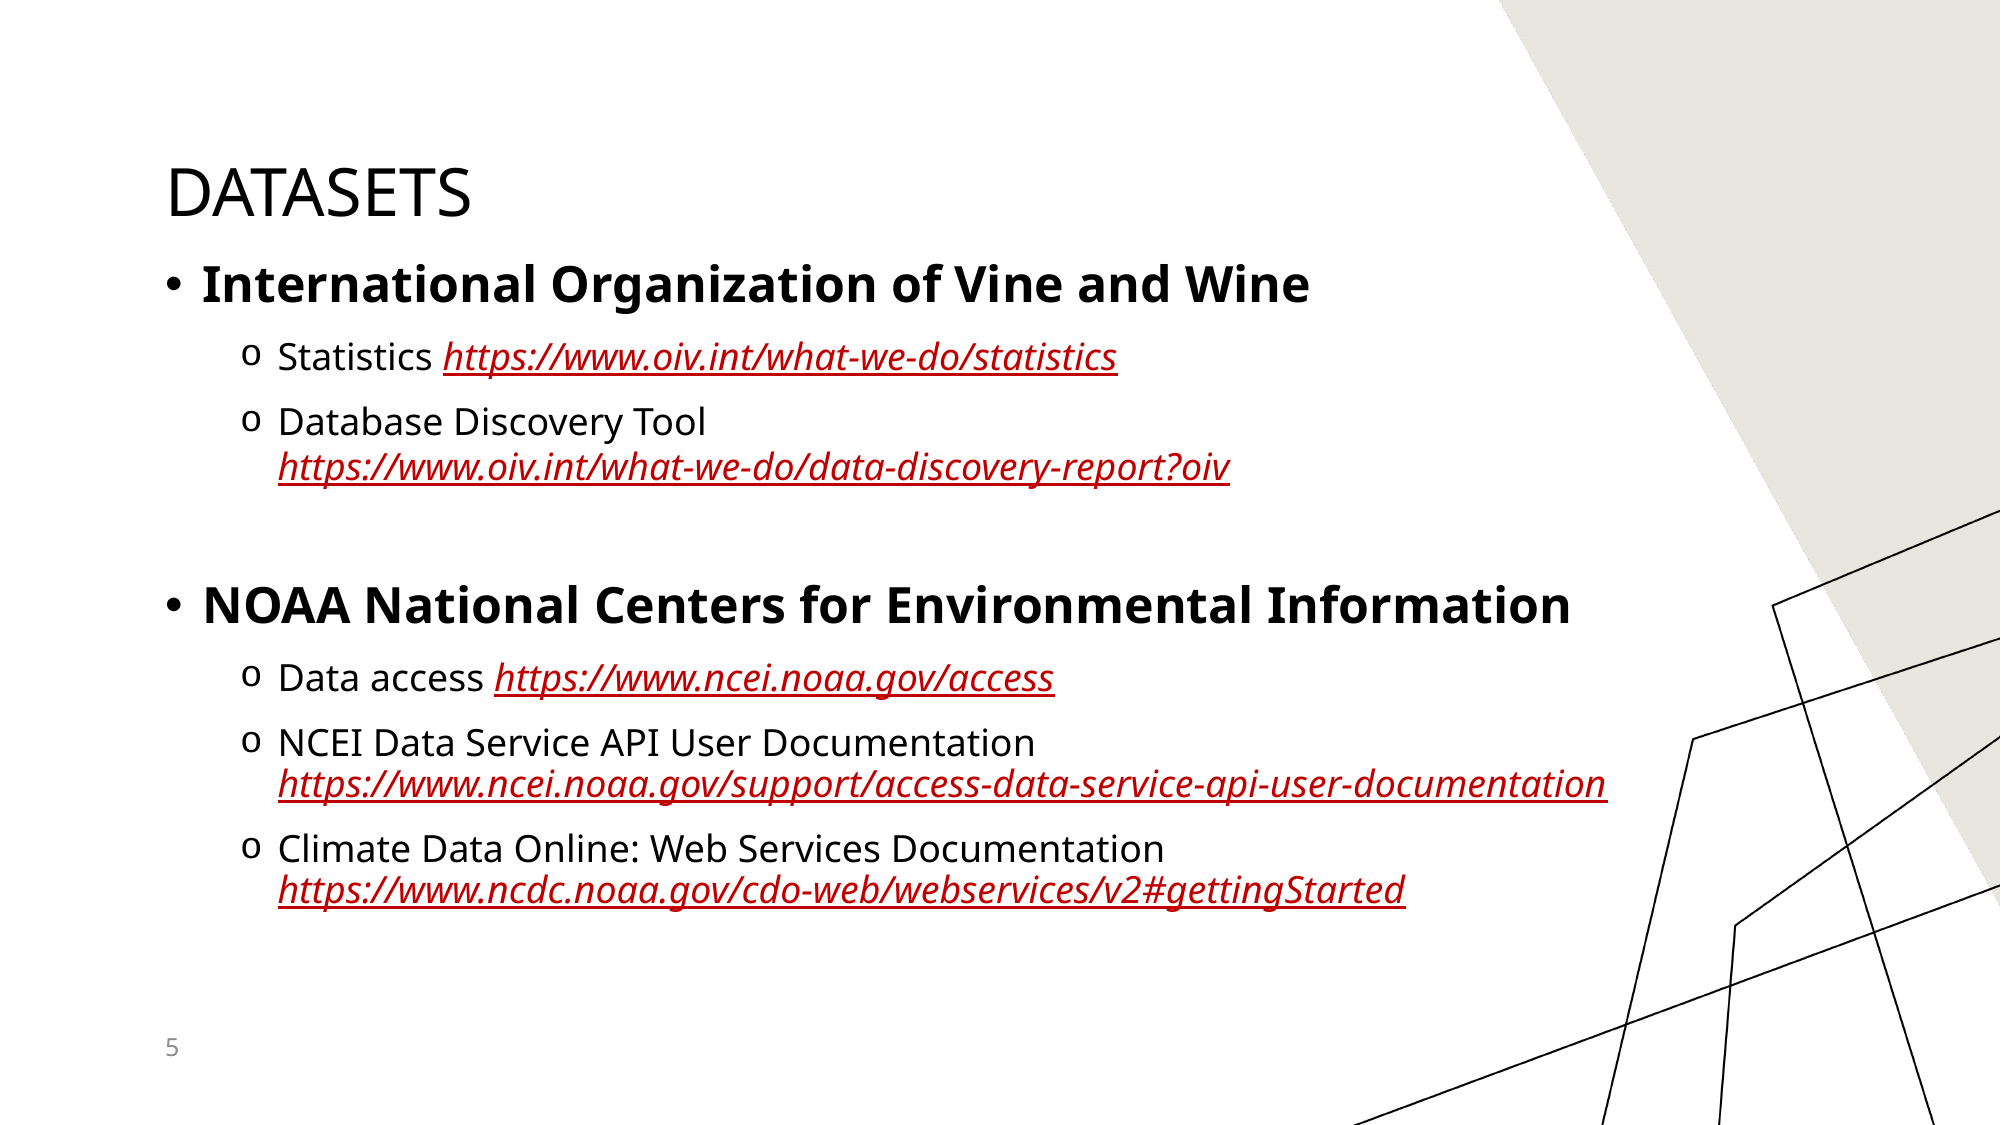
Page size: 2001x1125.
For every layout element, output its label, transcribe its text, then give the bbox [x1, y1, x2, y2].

slide_number 5 [150, 1024, 254, 1074]
title DATASETS [150, 59, 1344, 251]
list International Organization of Vine and Wine Statistics https://www.oiv.int/what-we-do/statistics Database Discovery Tool https://www.oiv.int/what-we-do/data-discovery-report?oiv NOAA National Centers for Environmental Information Data access https://www.ncei.noaa.gov/access NCEI Data Service API User Documentation https://www.ncei.noaa.gov/support/access-data-service-api-user-documentation Climate Data Online: Web Services Documentation https://www.ncdc.noaa.gov/cdo-web/webservices/v2#gettingStarted [150, 251, 1623, 1012]
picture [1281, 0, 2000, 1125]
